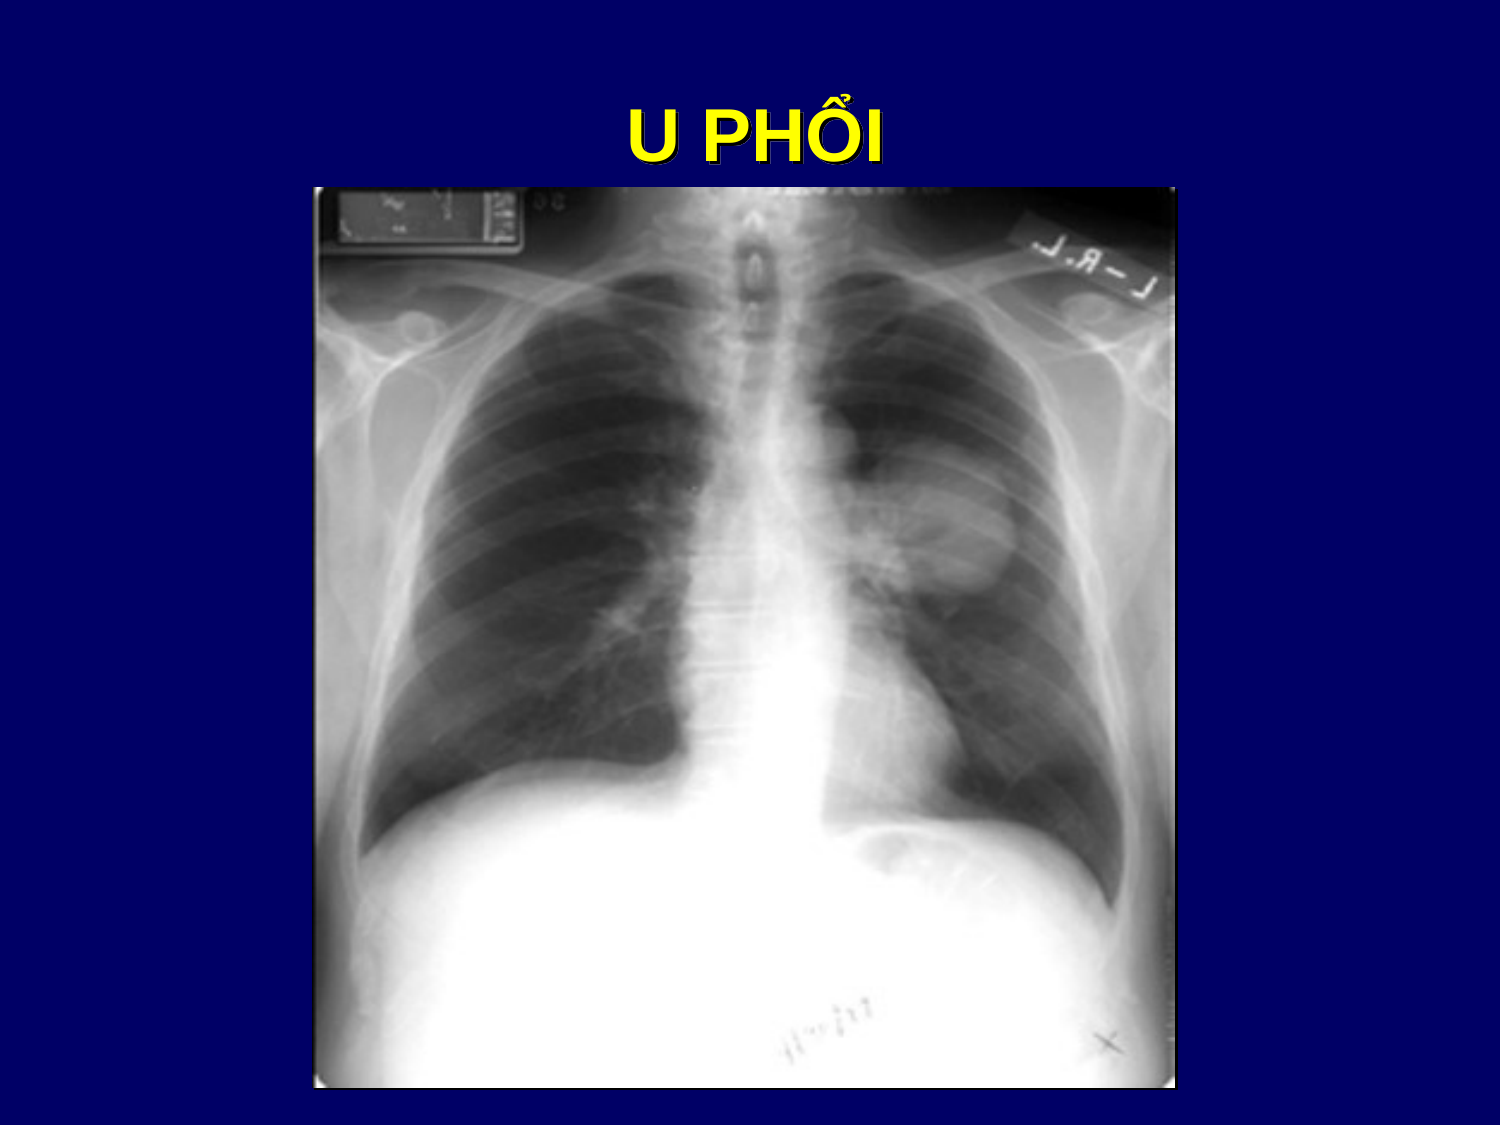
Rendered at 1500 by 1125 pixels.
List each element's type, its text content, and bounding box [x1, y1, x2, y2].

title U PHỔI [70, 56, 1442, 208]
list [312, 187, 1176, 1088]
